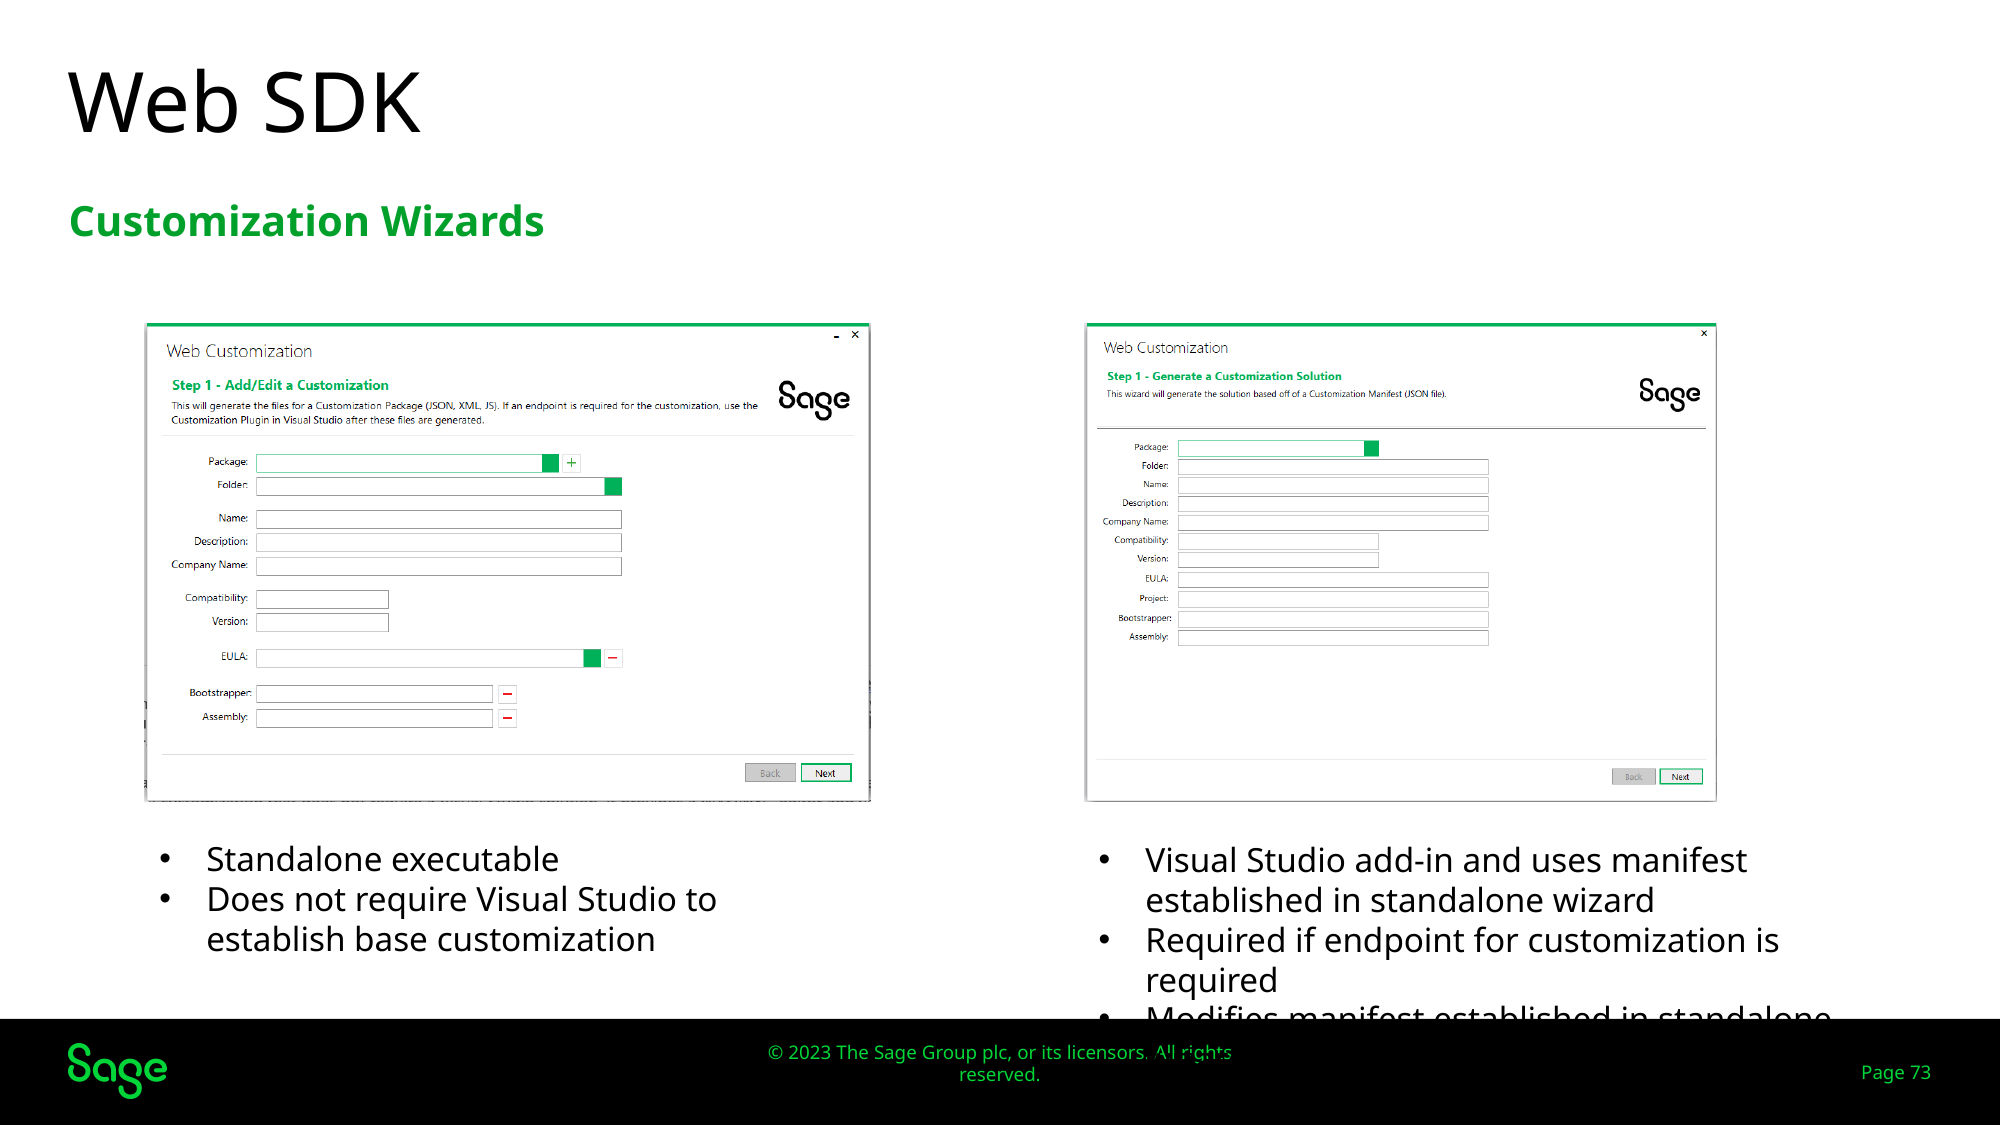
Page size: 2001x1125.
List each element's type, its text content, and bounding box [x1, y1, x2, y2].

picture [68, 1043, 167, 1099]
slide_number Page 73 [1809, 1043, 1947, 1104]
picture [144, 323, 871, 802]
title Web SDK [67, 49, 1930, 147]
list Customization Wizards [68, 186, 1930, 259]
picture [1084, 323, 1717, 802]
text_box Visual Studio add-in and uses manifest established in standalone wizard Required if endpoint for customization is required Modifies manifest established in standalone wizard [1083, 831, 1930, 1086]
text_box Standalone executable Does not require Visual Studio to establish base customization [144, 830, 871, 966]
